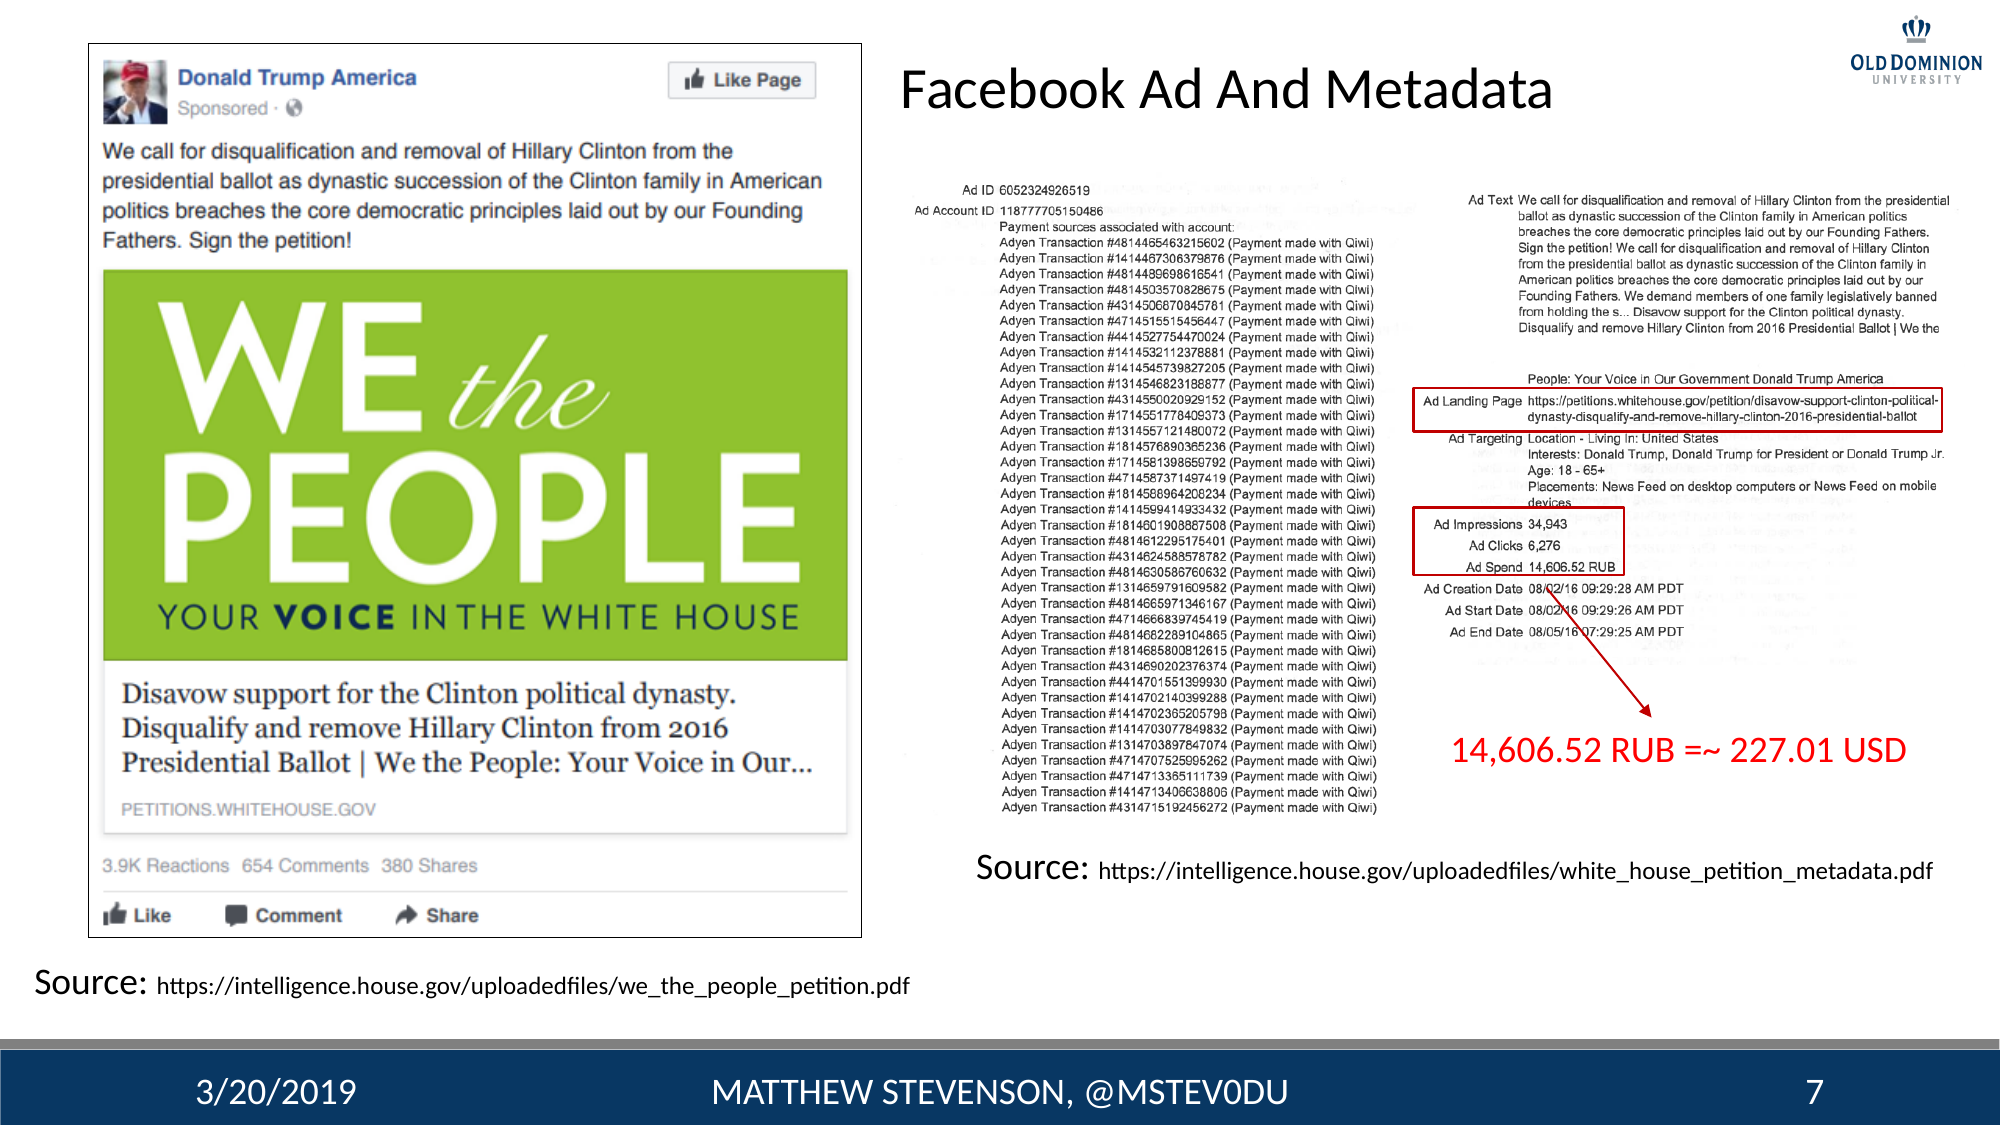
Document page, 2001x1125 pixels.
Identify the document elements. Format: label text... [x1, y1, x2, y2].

picture [885, 159, 1965, 822]
text_box Source: https://intelligence.house.gov/uploadedfiles/white_house_petition_metadata.pdf [961, 835, 1962, 895]
picture [1851, 15, 1982, 84]
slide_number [180, 1059, 586, 1120]
text_box 14,606.52 RUB =~ 227.01 USD [1446, 717, 1943, 778]
picture [87, 43, 863, 938]
footer Matthew Stevenson, @mstev0du [604, 1059, 1396, 1120]
text_box Facebook Ad And Metadata [886, 42, 1677, 128]
slide_number 7 [1624, 1059, 1840, 1120]
text_box Source: https://intelligence.house.gov/uploadedfiles/we_the_people_petition.pdf [19, 949, 931, 1010]
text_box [1545, 587, 1653, 718]
picture [1460, 187, 1965, 344]
